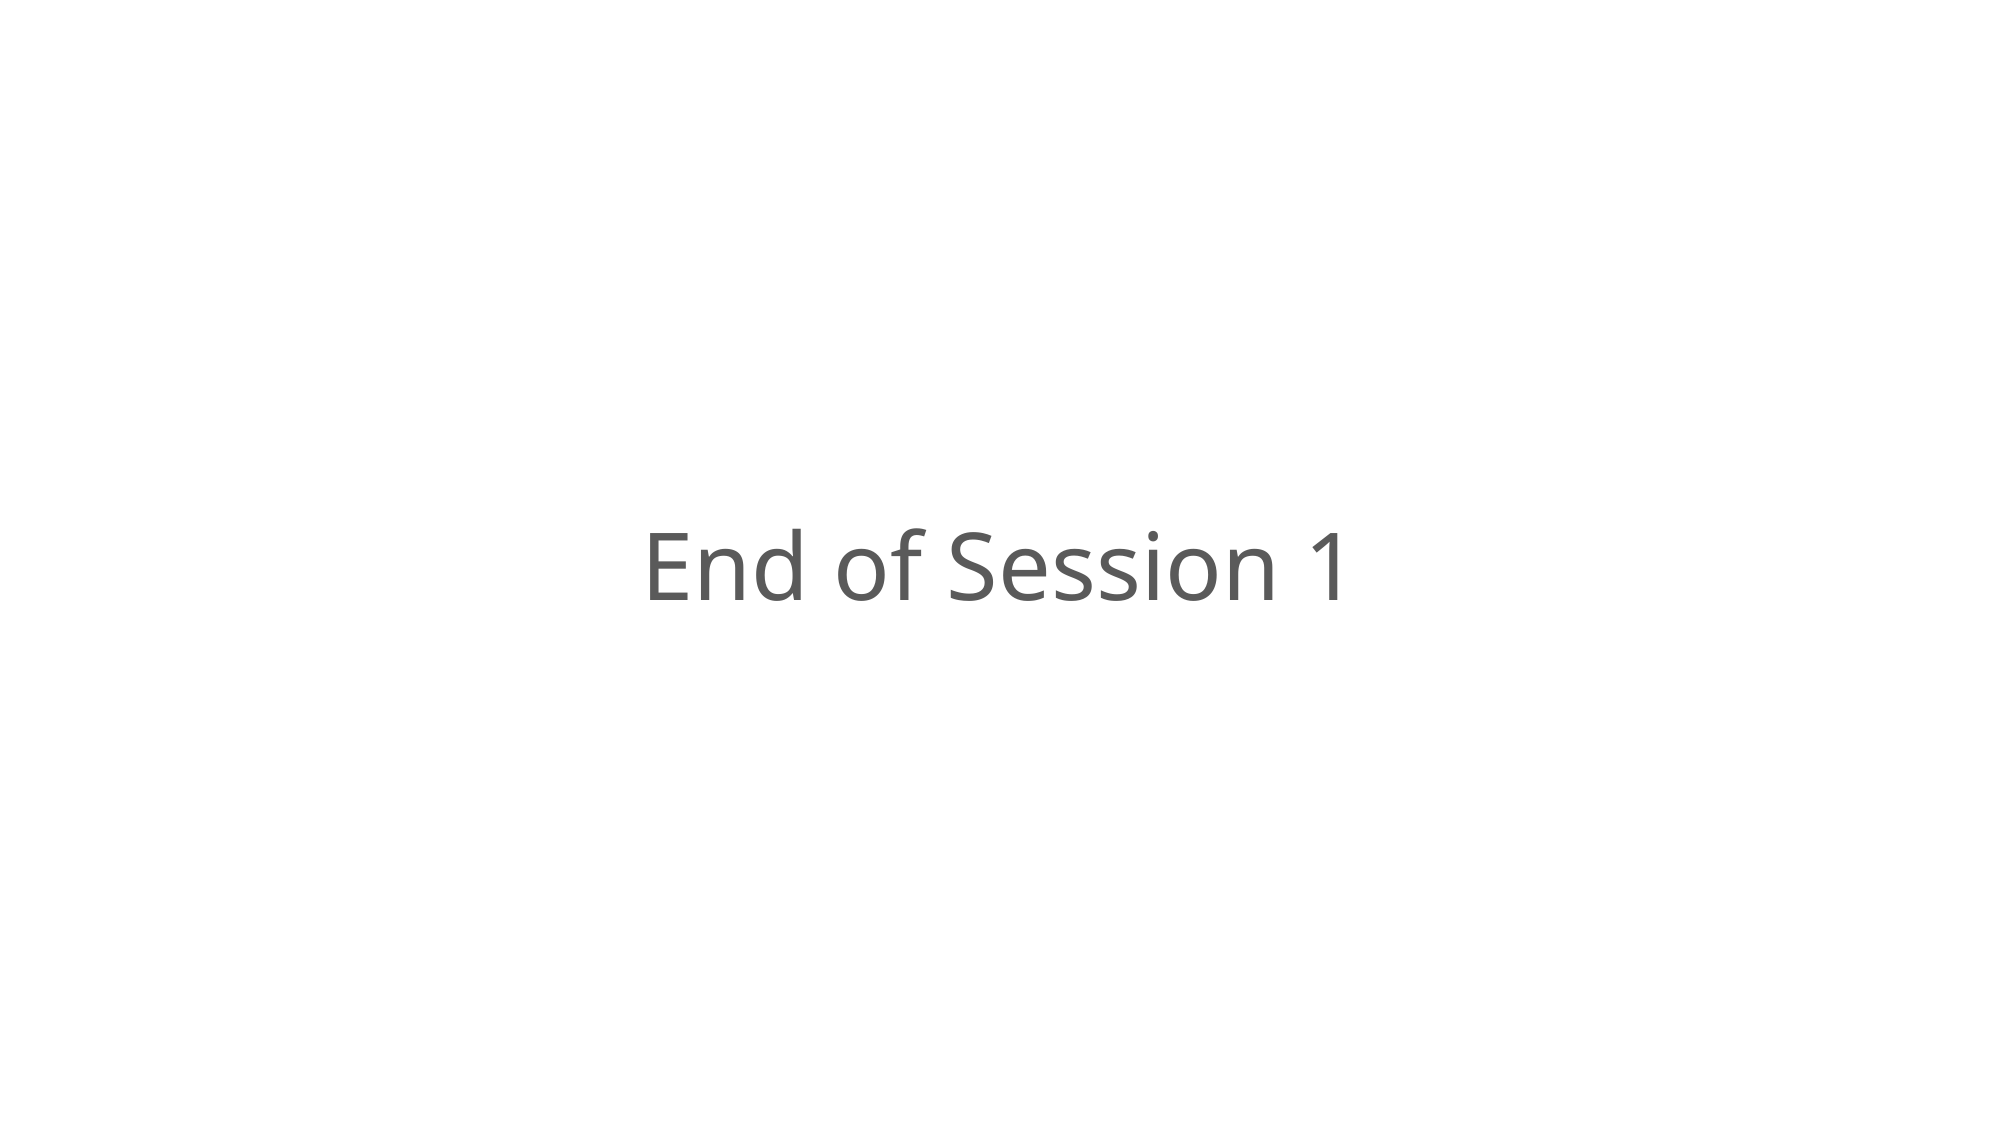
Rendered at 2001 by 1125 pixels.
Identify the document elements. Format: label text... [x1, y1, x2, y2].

text_box End of Session 1 [375, 491, 1625, 634]
